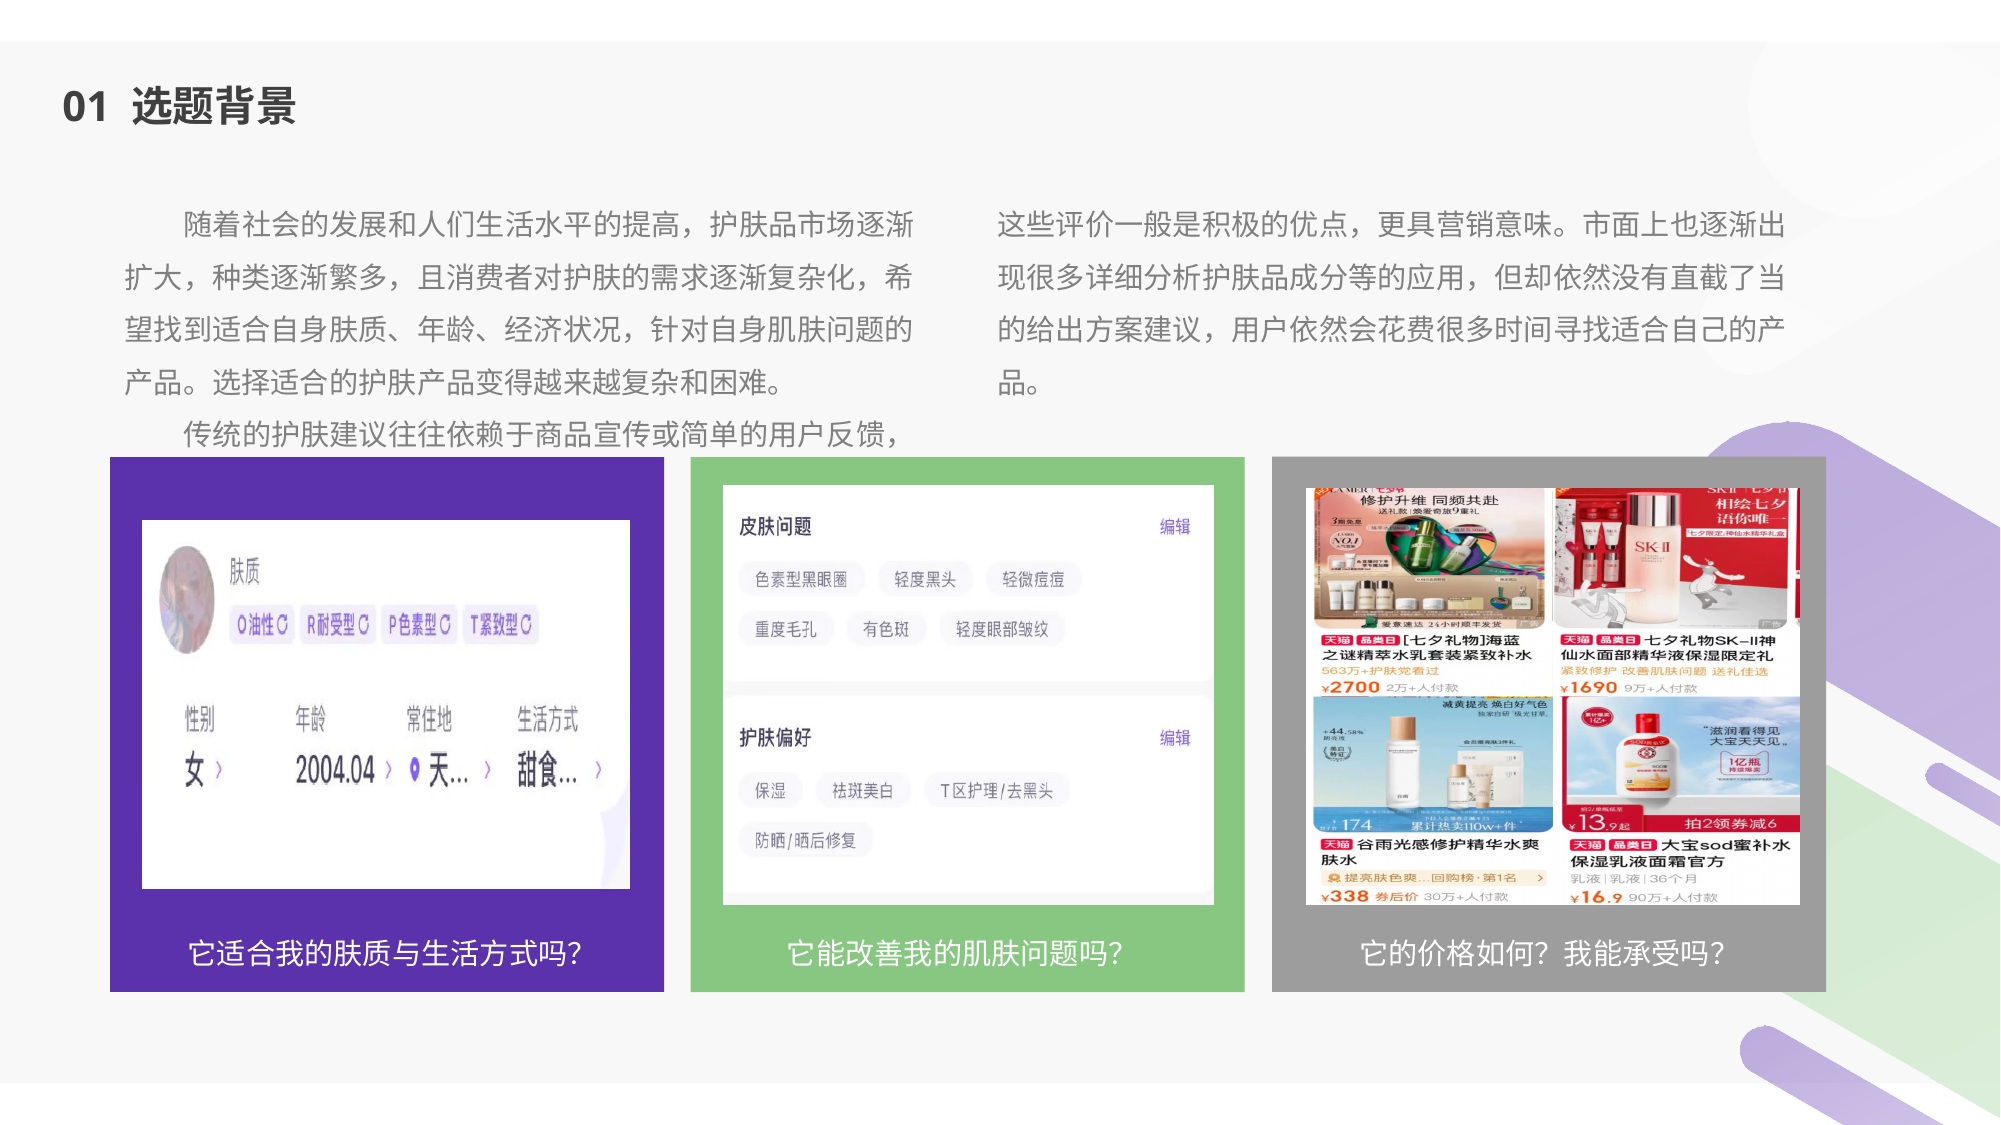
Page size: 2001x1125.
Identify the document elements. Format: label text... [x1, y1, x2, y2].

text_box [1272, 456, 1827, 992]
list 01 选题背景 [47, 64, 797, 153]
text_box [690, 457, 1245, 993]
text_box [110, 457, 665, 992]
picture [1306, 488, 1800, 905]
text_box 随着社会的发展和人们生活水平的提高，护肤品市场逐渐扩大，种类逐渐繁多，且消费者对护肤的需求逐渐复杂化，希望找到适合自身肤质、年龄、经济状况，针对自身肌肤问题的产品。选择适合的护肤产品变得越来越复杂和困难。 传统的护肤建议往往依赖于商品宣传或简单的用户反馈，这些评价一般是积极的优点，更具营销意味。市面上也逐渐出现很多详细分析护肤品成分等的应用，但却依然没有直截了当的给出方案建议，用户依然会花费很多时间寻找适合自己的产品。 [109, 181, 1827, 453]
picture [723, 484, 1214, 905]
picture [142, 520, 630, 889]
